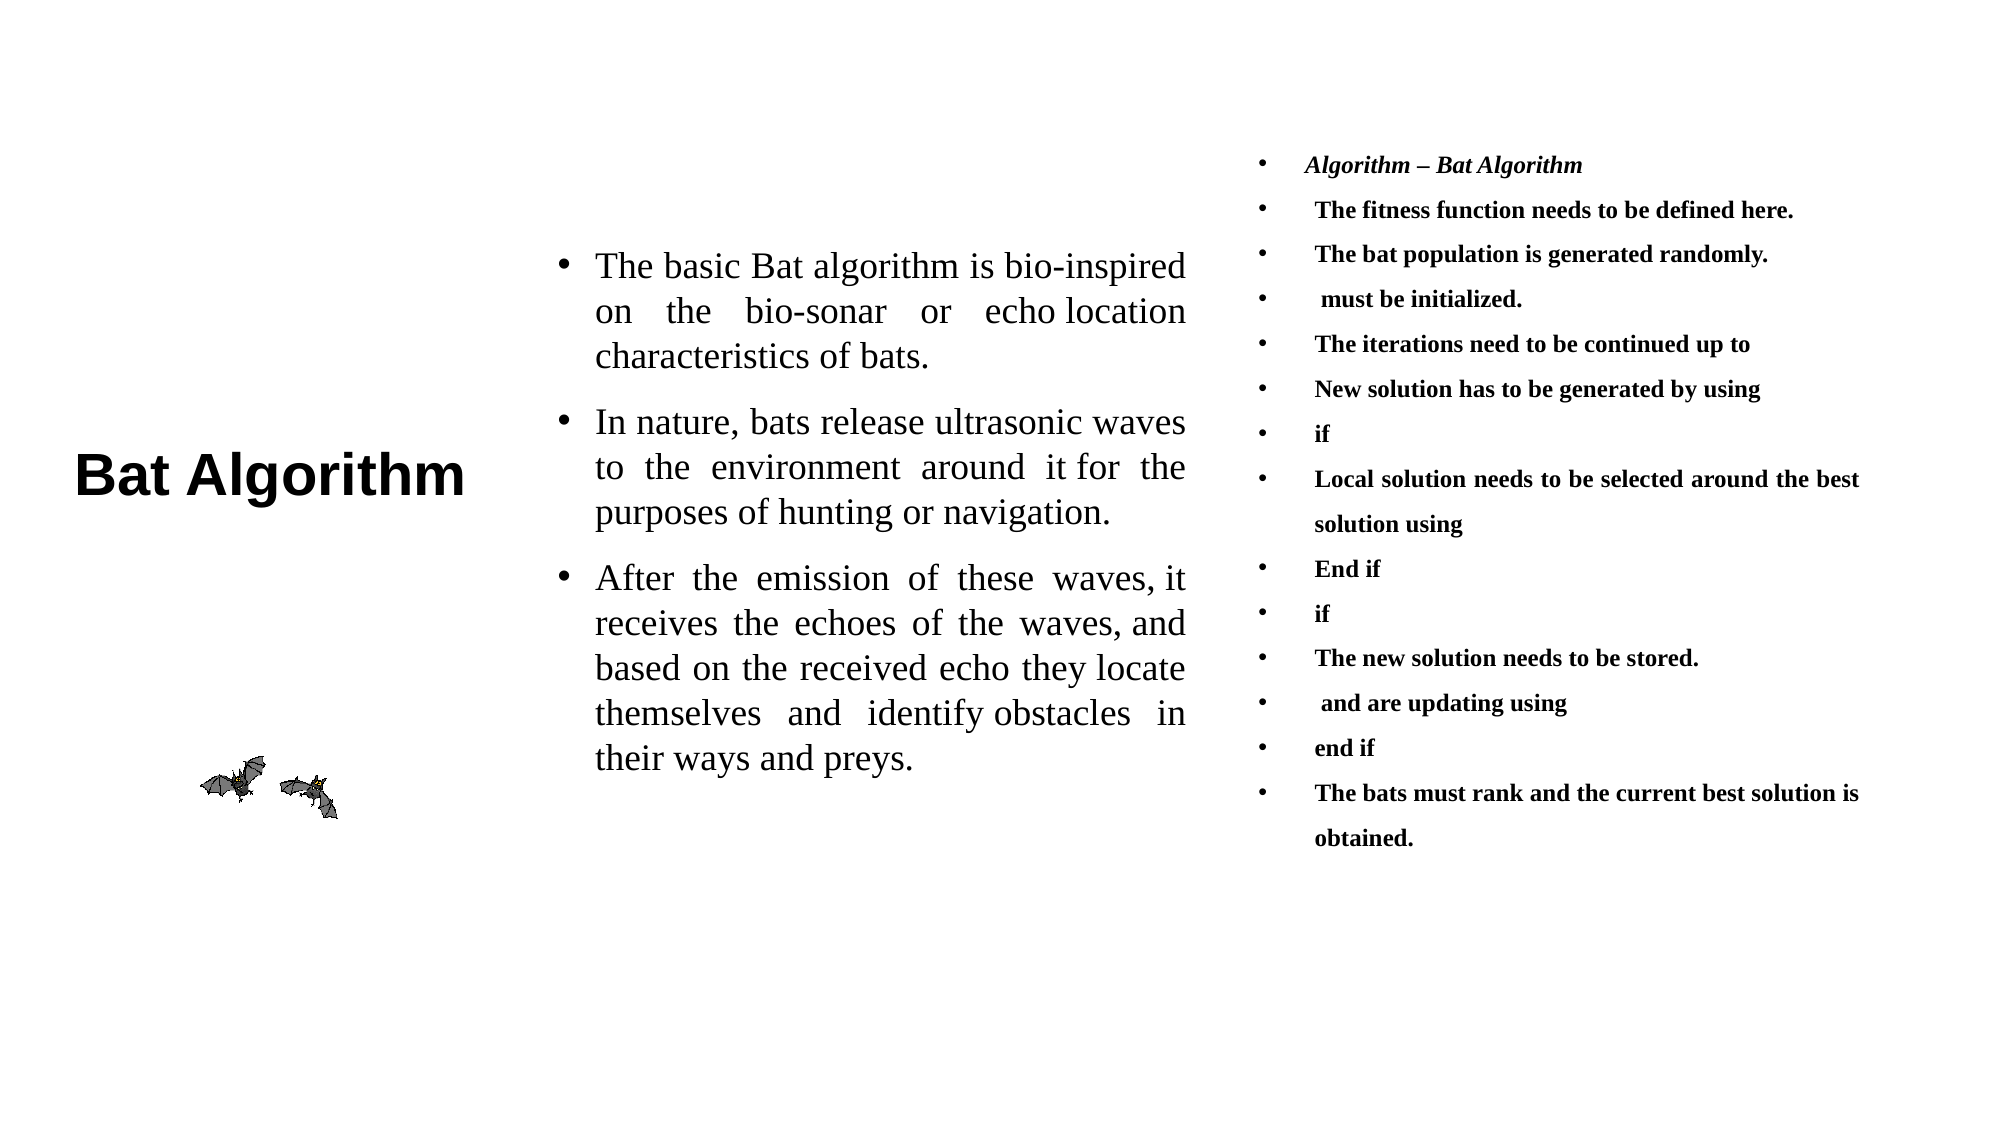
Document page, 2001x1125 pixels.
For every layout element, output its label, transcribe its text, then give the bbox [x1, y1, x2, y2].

list The basic Bat algorithm is bio-inspired on the bio-sonar or echo location characteristics of bats. In nature, bats release ultrasonic waves to the environment around it for the purposes of hunting or navigation. After the emission of these waves, it receives the echoes of the waves, and based on the received echo they locate themselves and identify obstacles in their ways and preys. [543, 233, 1202, 948]
picture [65, 658, 490, 975]
title Bat Algorithm [51, 436, 490, 591]
